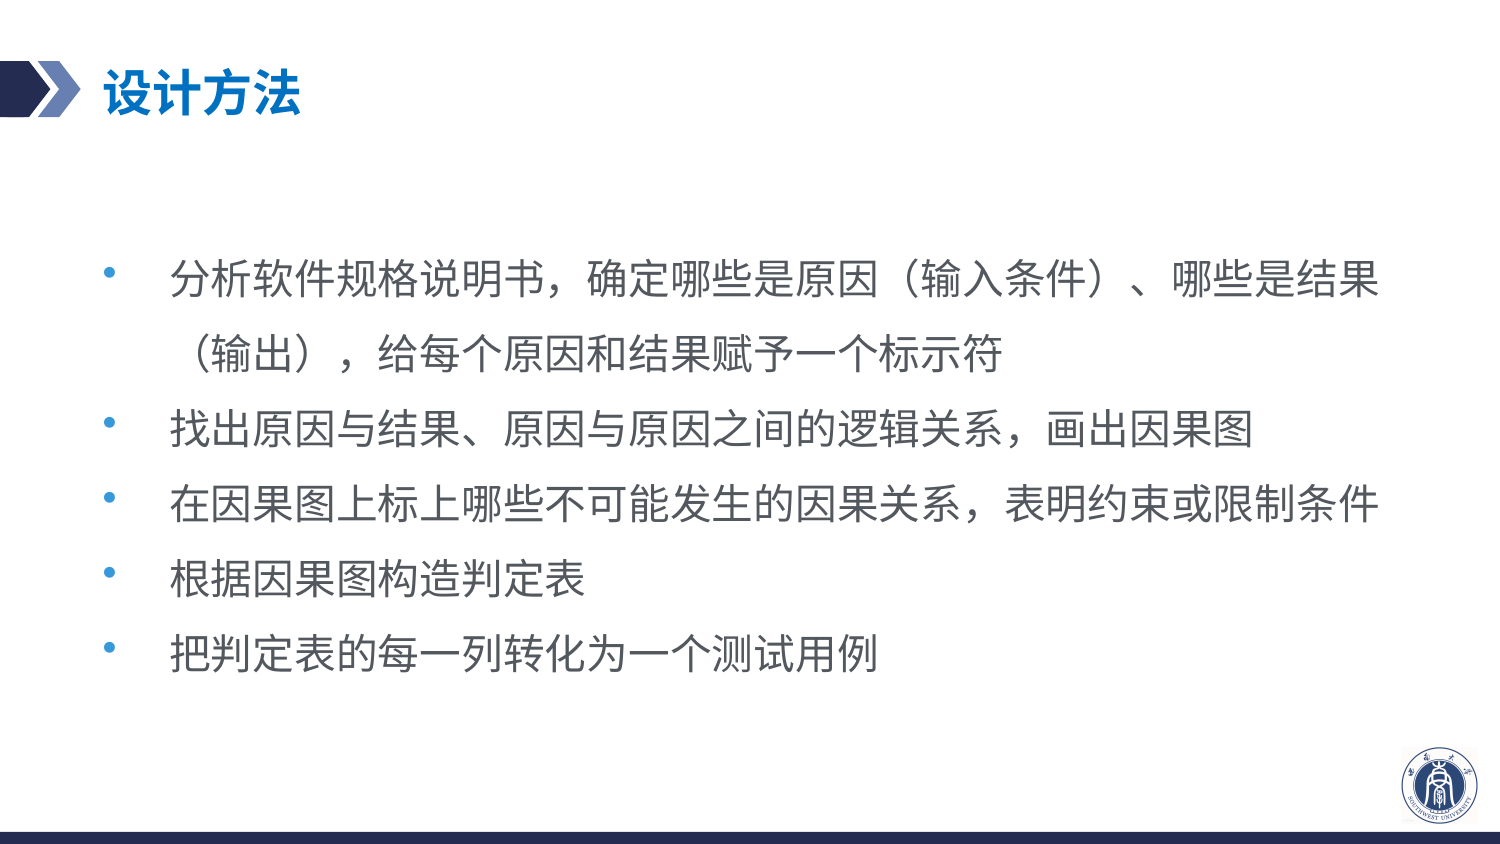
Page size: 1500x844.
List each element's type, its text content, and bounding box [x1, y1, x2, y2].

text_box 分析软件规格说明书，确定哪些是原因（输入条件）、哪些是结果（输出），给每个原因和结果赋予一个标示符 找出原因与结果、原因与原因之间的逻辑关系，画出因果图 在因果图上标上哪些不可能发生的因果关系，表明约束或限制条件 根据因果图构造判定表 把判定表的每一列转化为一个测试用例 [94, 219, 1429, 686]
picture [1401, 747, 1478, 824]
title 设计方法 [87, 51, 1426, 138]
